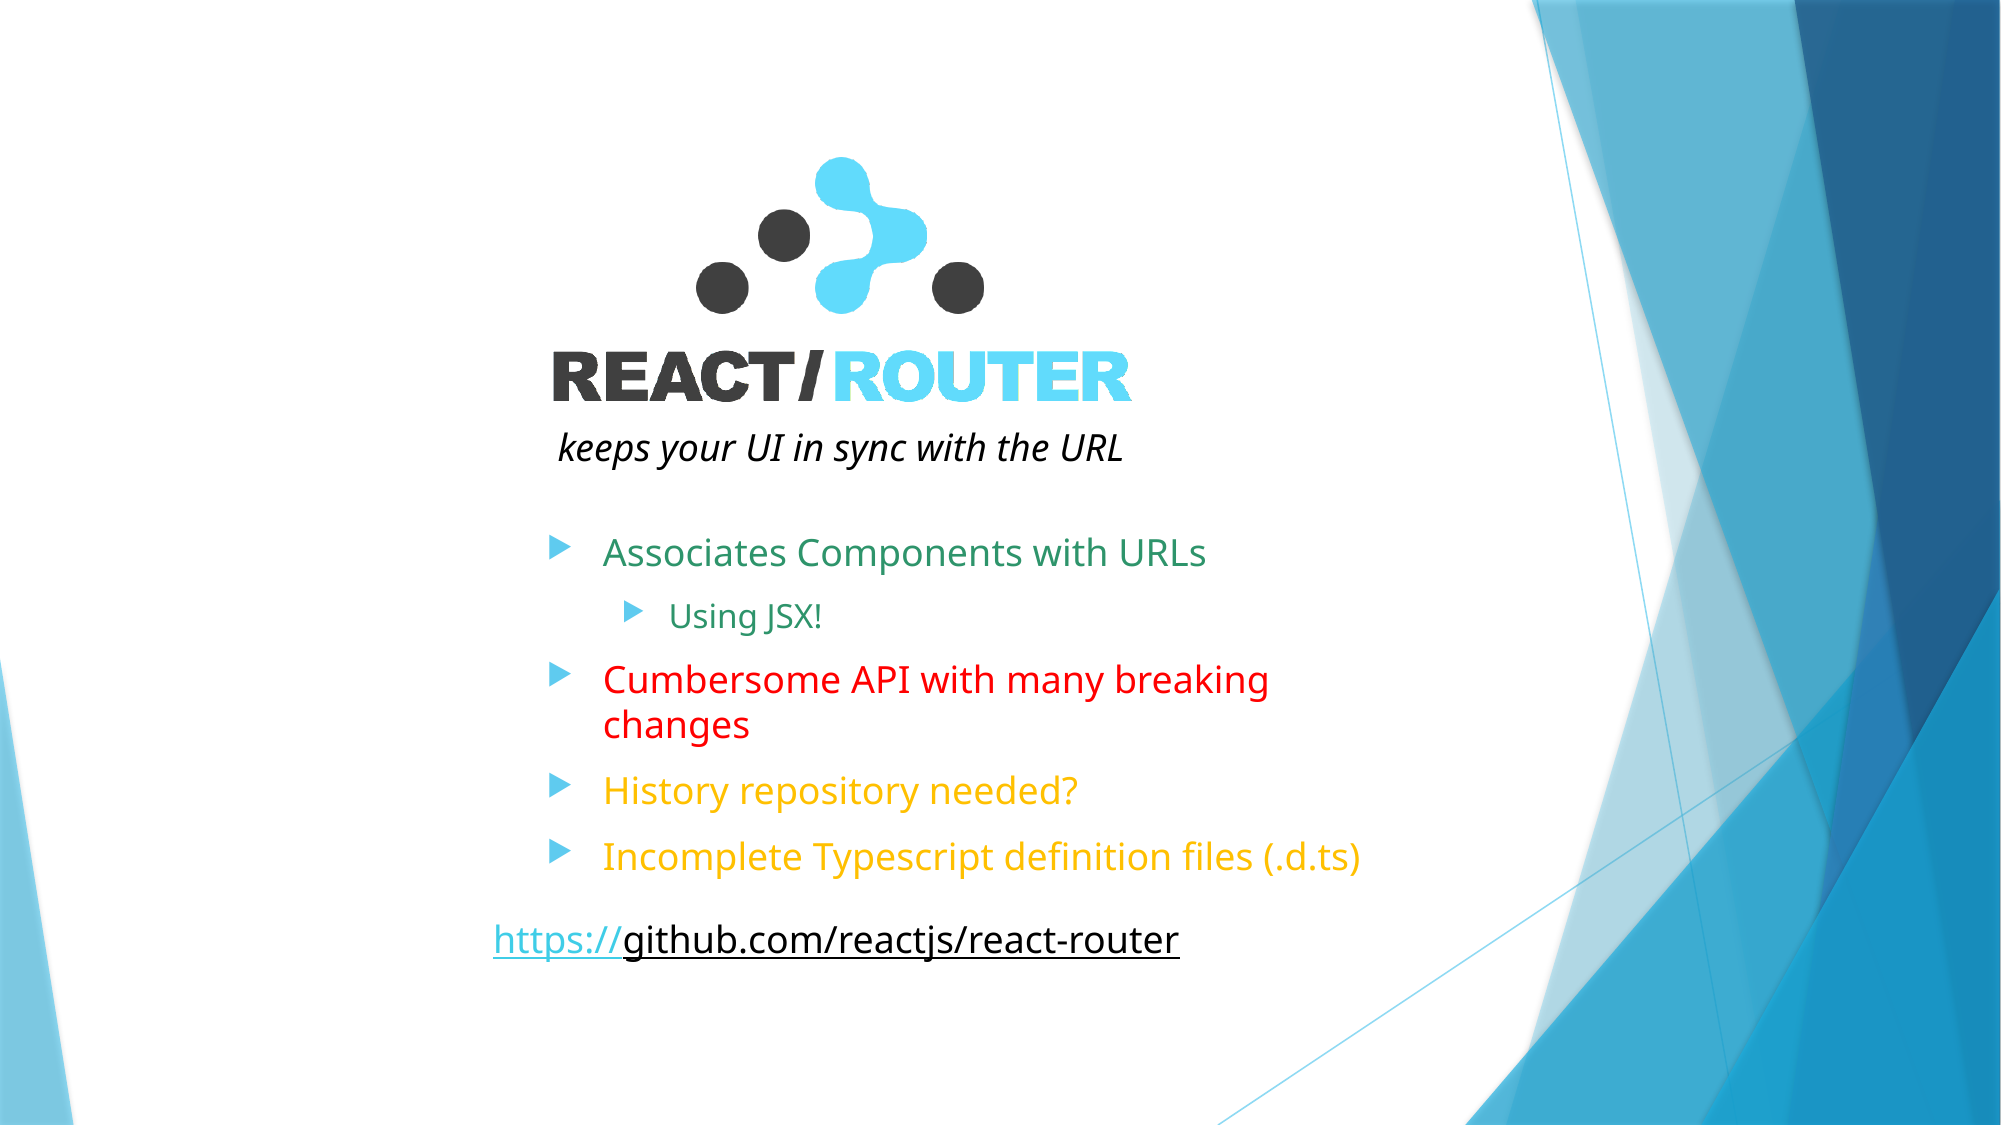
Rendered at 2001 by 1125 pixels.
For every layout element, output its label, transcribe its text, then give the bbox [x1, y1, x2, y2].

text_box https://github.com/reactjs/react-router [478, 908, 1205, 975]
text_box Associates Components with URLs Using JSX! Cumbersome API with many breaking changes History repository needed? Incomplete Typescript definition files (.d.ts) [531, 521, 1396, 891]
text_box keeps your UI in sync with the URL [542, 416, 1141, 476]
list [551, 156, 1132, 404]
